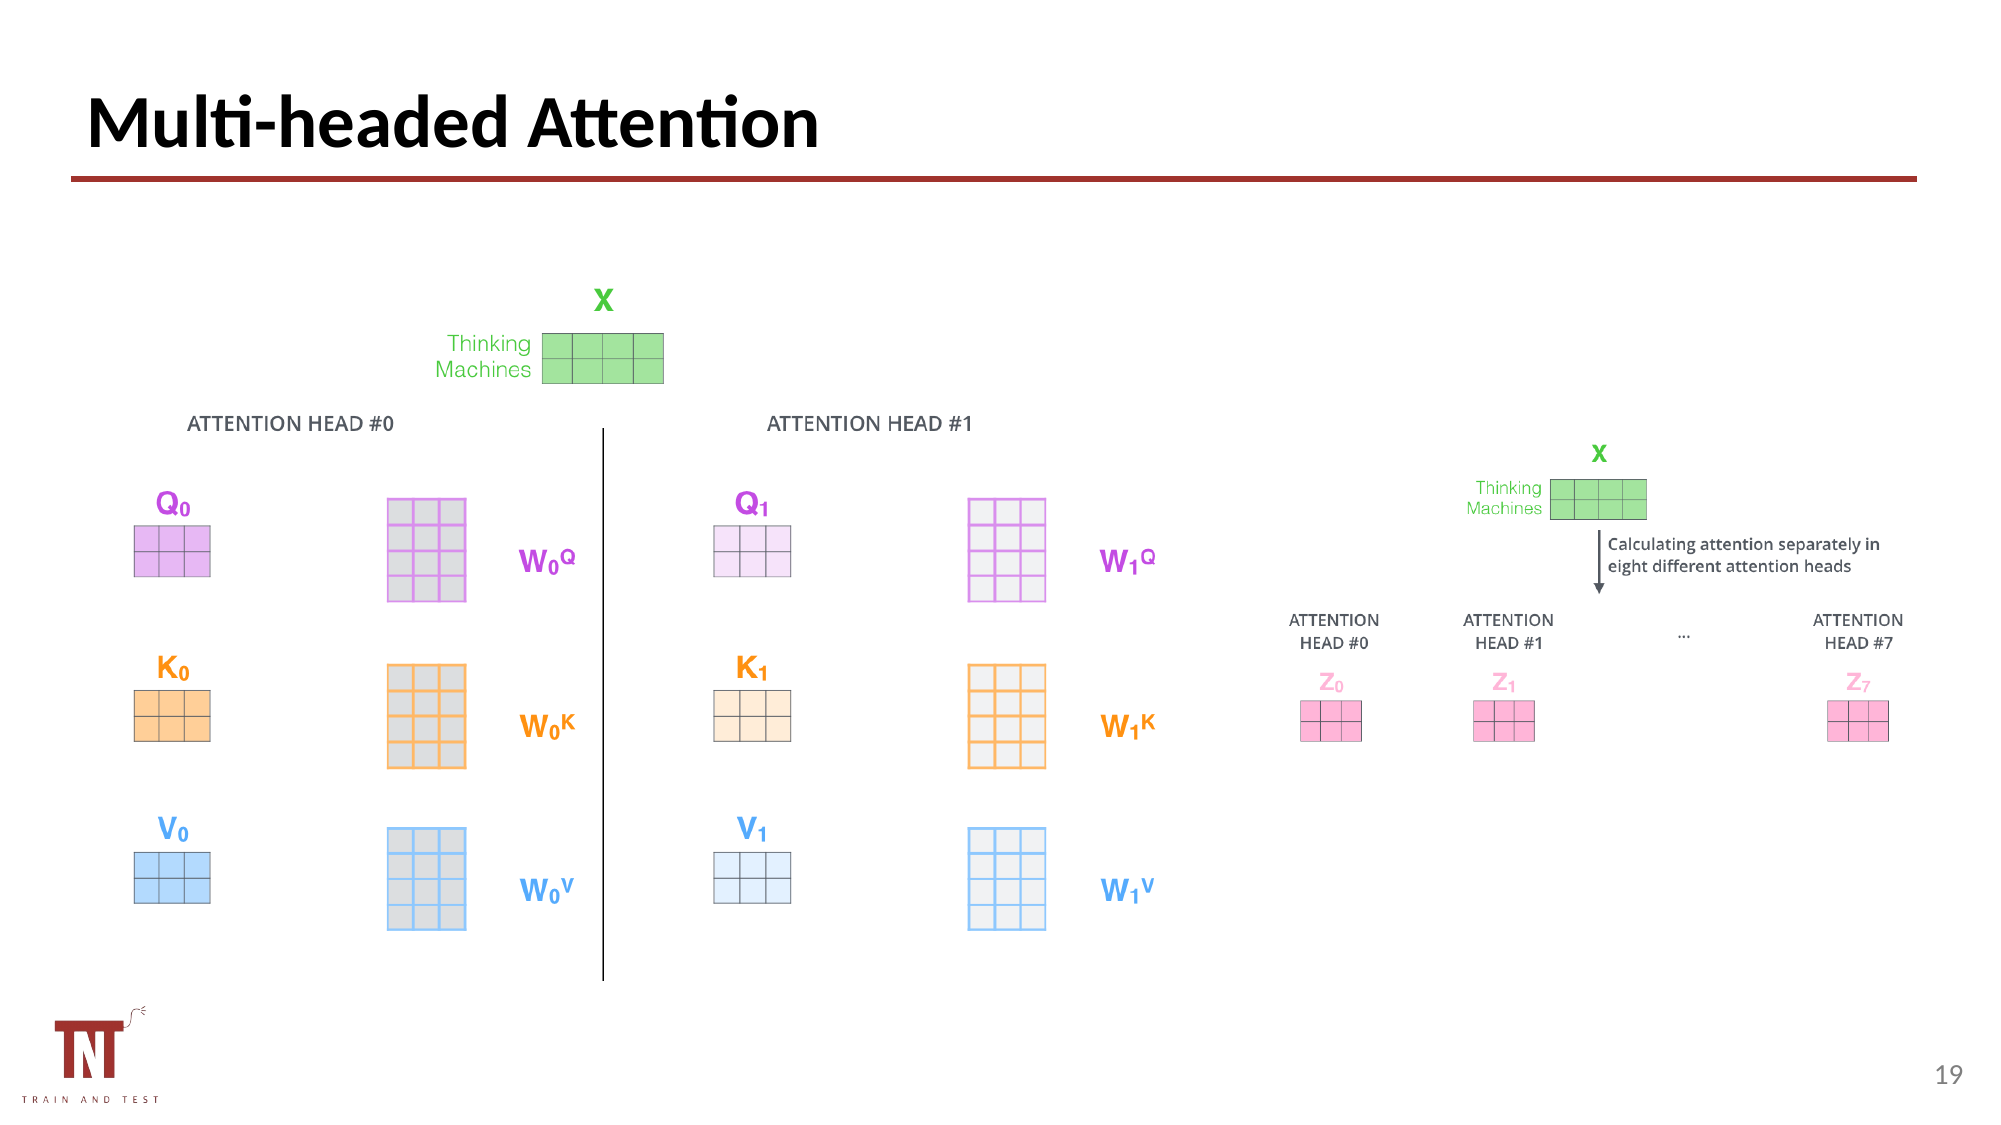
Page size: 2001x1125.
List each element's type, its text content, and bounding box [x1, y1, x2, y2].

title Multi-headed Attention [71, 59, 1917, 175]
slide_number ‹#› [1528, 1042, 1979, 1103]
picture [21, 1003, 160, 1110]
picture [28, 274, 1979, 989]
